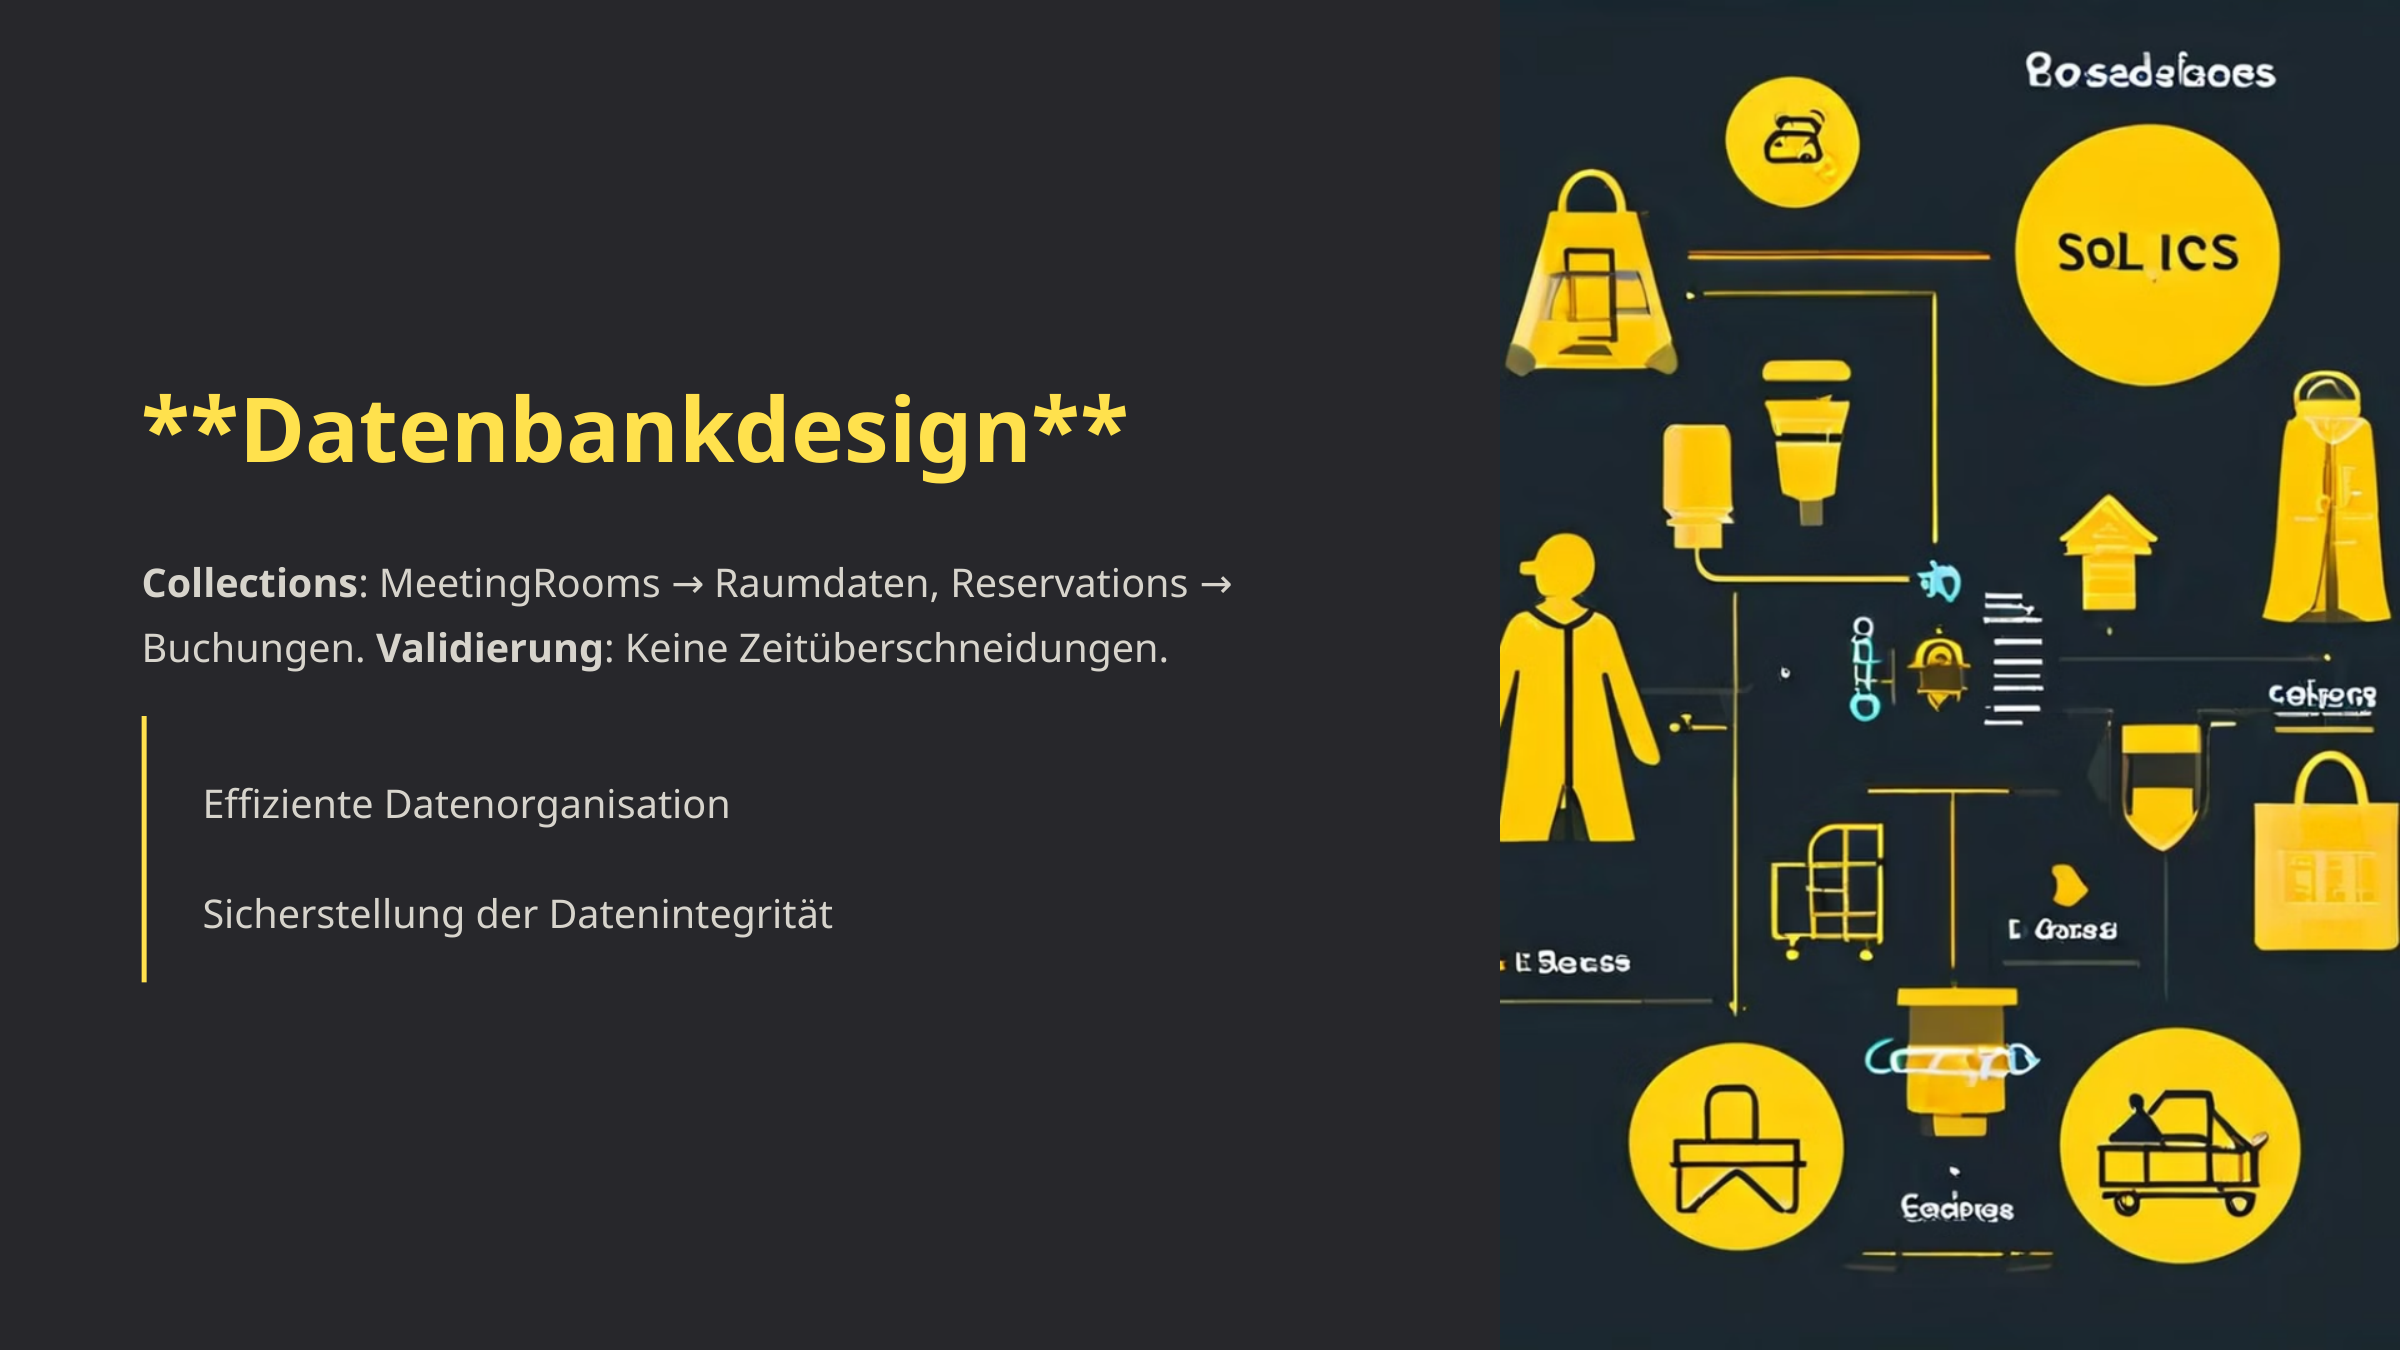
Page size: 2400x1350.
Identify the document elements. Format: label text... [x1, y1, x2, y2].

text_box [141, 716, 147, 983]
picture [1499, 0, 2400, 1350]
text_box Collections: MeetingRooms → Raumdaten, Reservations → Buchungen. Validierung: Keine Zeitüberschneidungen. [141, 540, 1359, 671]
text_box Sicherstellung der Datenintegrität [202, 871, 1359, 937]
text_box **Datenbankdesign** [141, 367, 1113, 481]
text_box Effiziente Datenorganisation [202, 761, 1359, 827]
